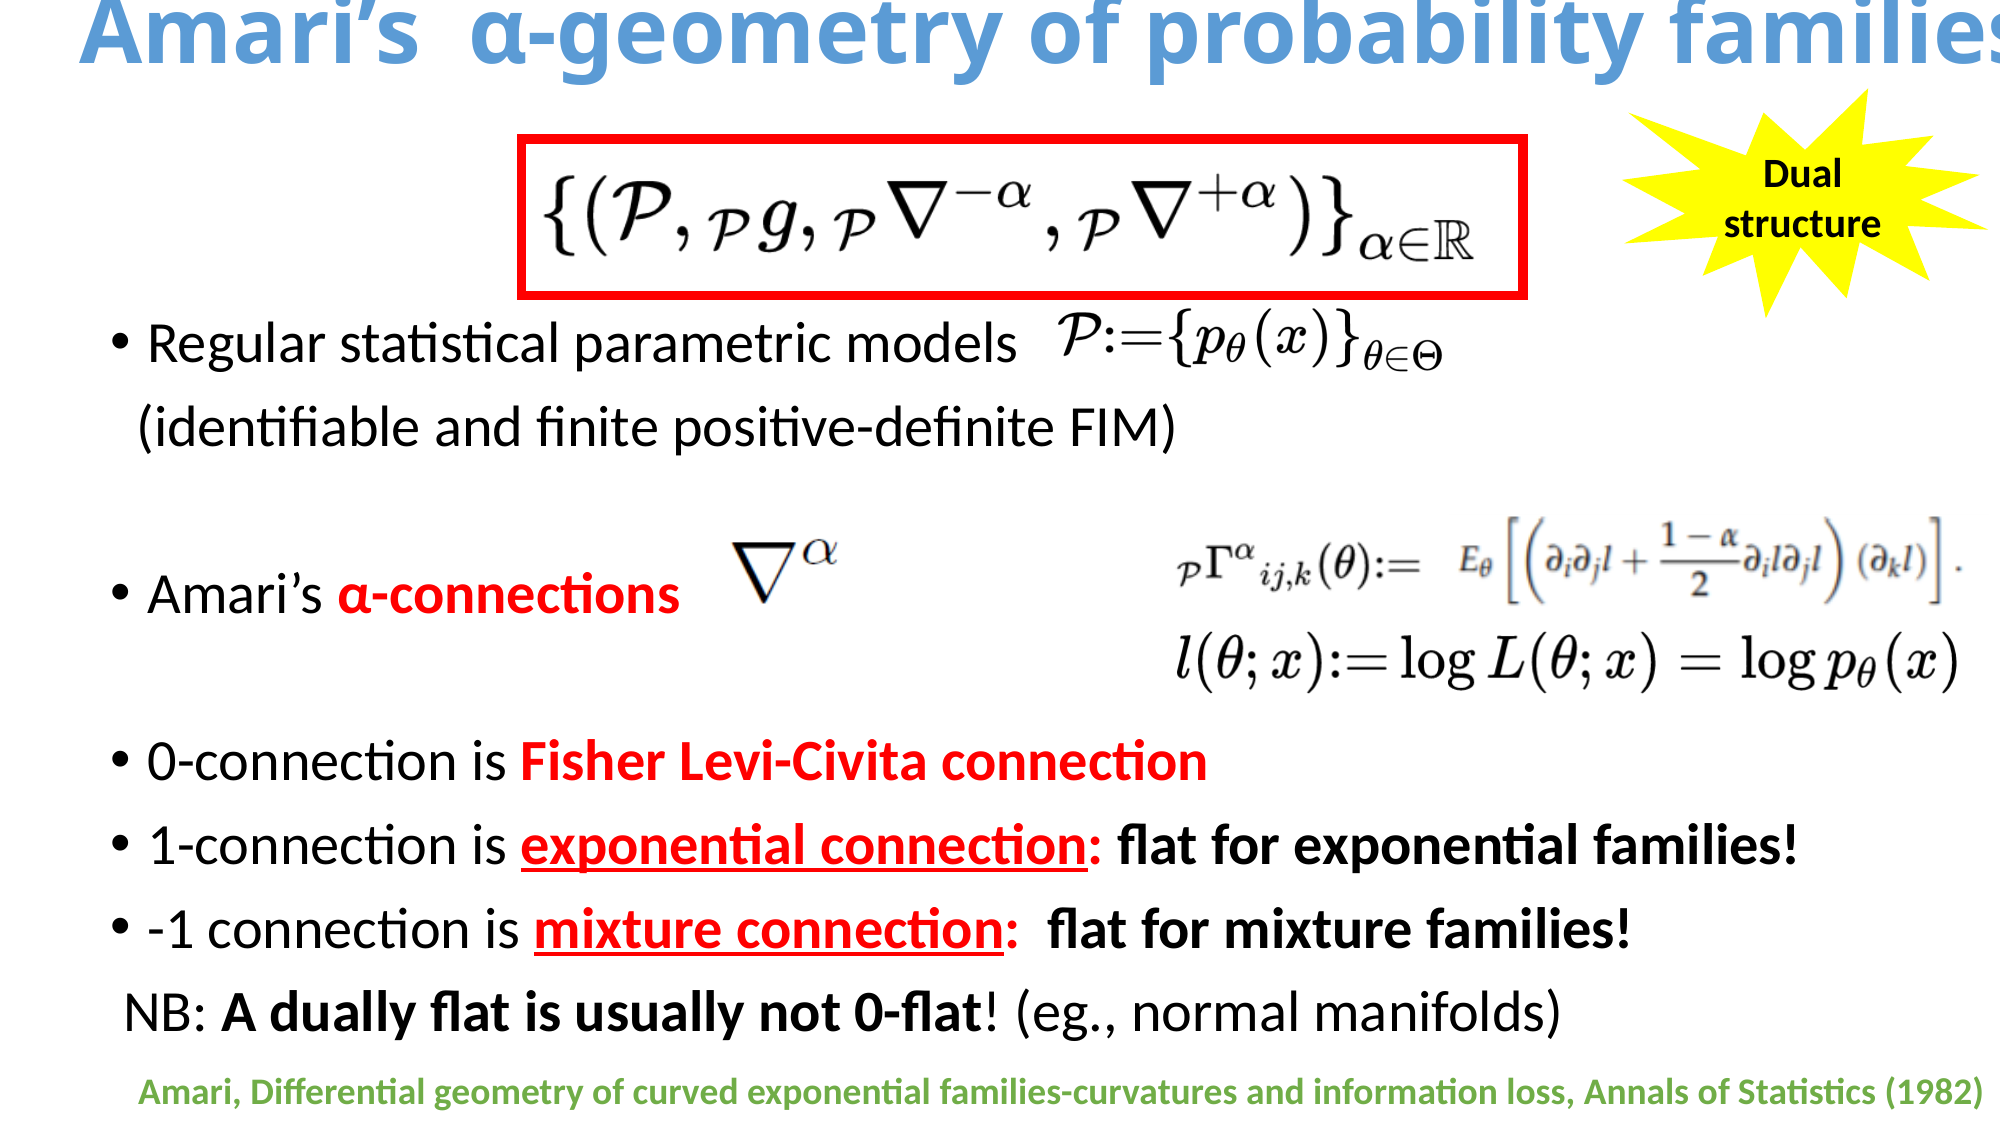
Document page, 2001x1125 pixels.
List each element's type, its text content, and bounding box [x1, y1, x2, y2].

picture [1057, 302, 1450, 379]
text_box Dual structure [1618, 85, 1989, 322]
picture [539, 167, 1483, 271]
list Regular statistical parametric models (identifiable and finite positive-definite FIM) Amari’s α-connections 0-connection is Fisher Levi-Civita connection 1-connection is exponential connection: flat for exponential families! -1 connection is mixture connection: flat for mixture families! NB: A dually flat is usually not 0-flat! (eg., normal manifolds) [95, 304, 1970, 1125]
picture [706, 505, 848, 635]
picture [1162, 517, 1432, 607]
text_box [520, 138, 1524, 296]
title Amari’s α-geometry of probability families [64, 0, 2000, 193]
picture [1167, 513, 1989, 700]
text_box Amari, Differential geometry of curved exponential families-curvatures and information loss, Annals of Statistics (1982) [123, 1059, 2000, 1119]
